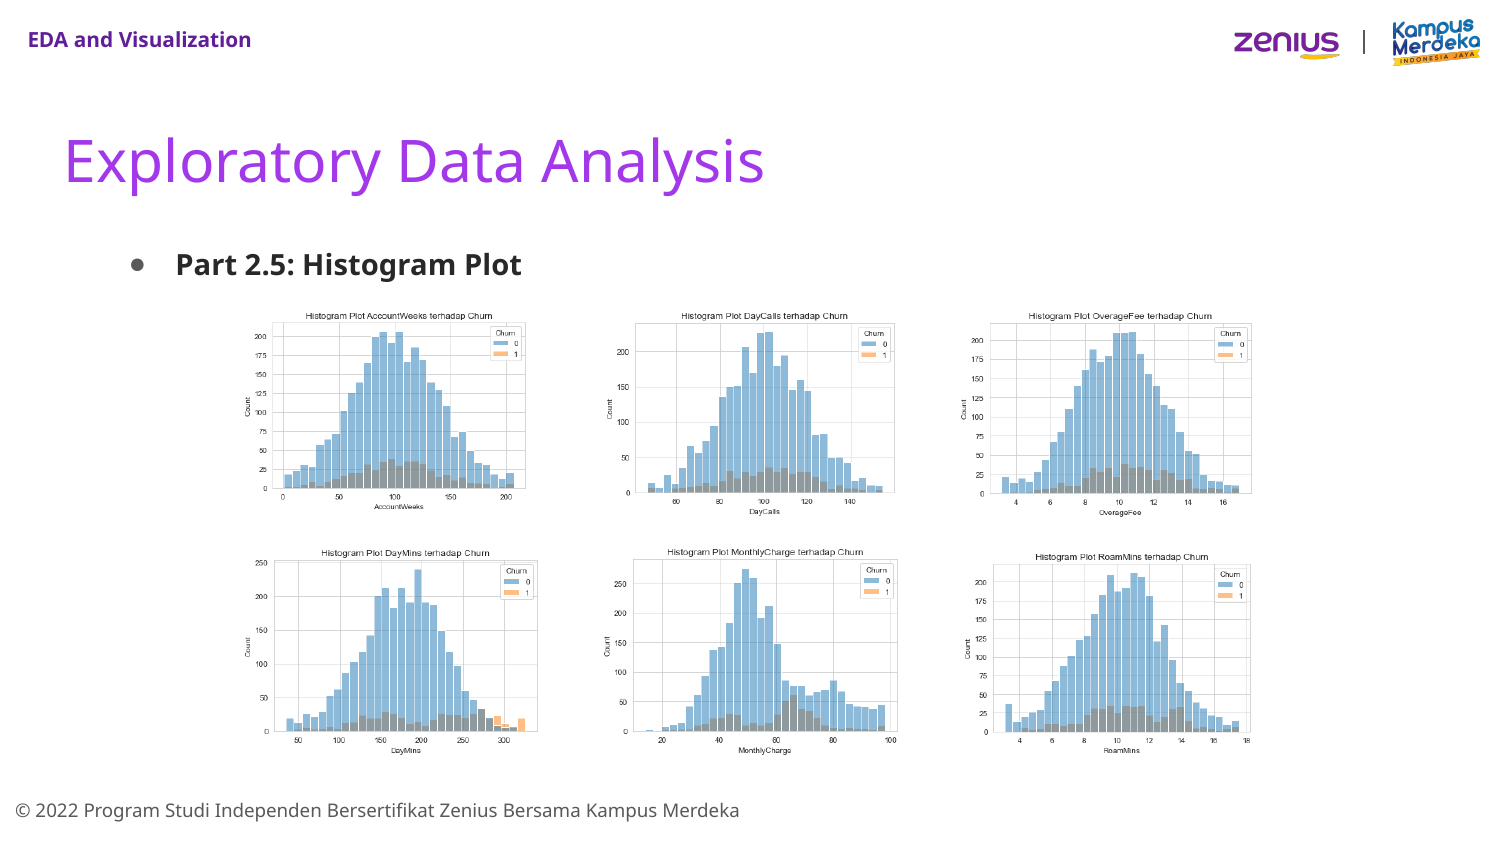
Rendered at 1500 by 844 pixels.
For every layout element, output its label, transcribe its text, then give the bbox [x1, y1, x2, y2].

list Part 2.5: Histogram Plot [113, 226, 746, 706]
picture [239, 543, 542, 759]
picture [598, 543, 902, 759]
text_box EDA and Visualization [12, 14, 1011, 65]
picture [955, 307, 1257, 522]
text_box © 2022 Program Studi Independen Bersertifikat Zenius Bersama Kampus Merdeka [0, 787, 1468, 833]
picture [959, 548, 1257, 759]
picture [600, 307, 900, 520]
title Exploratory Data Analysis [48, 91, 1441, 226]
picture [239, 307, 531, 515]
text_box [1230, 15, 1480, 69]
